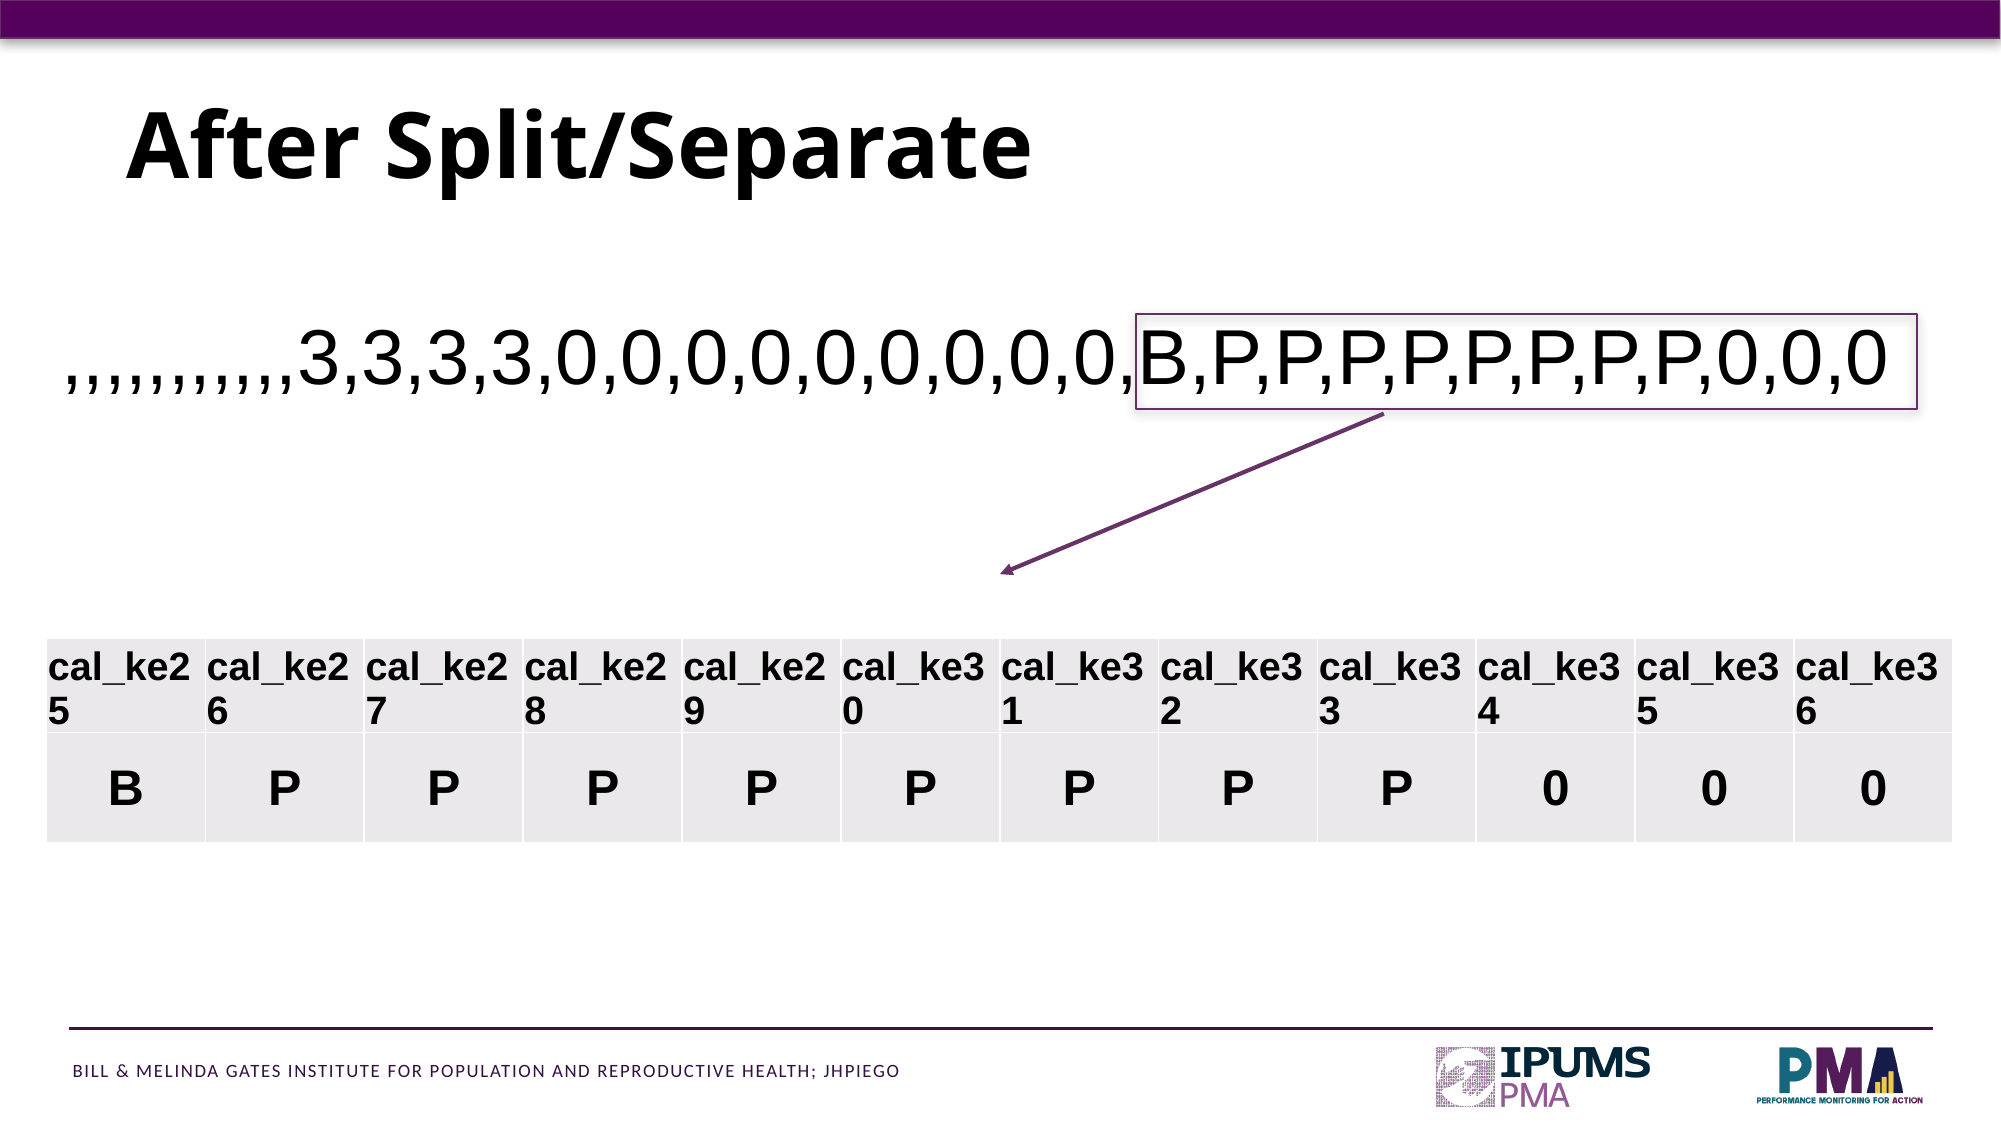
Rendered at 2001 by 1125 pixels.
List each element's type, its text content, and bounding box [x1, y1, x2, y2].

table_header cal_ke29 [683, 639, 840, 732]
table_header cal_ke28 [524, 639, 681, 732]
table_header cal_ke32 [1159, 639, 1317, 732]
picture [1434, 1045, 1650, 1107]
table_header cal_ke33 [1318, 639, 1475, 732]
table_cell P [206, 733, 363, 842]
table_cell 0 [1795, 733, 1952, 842]
table_header cal_ke27 [365, 639, 522, 732]
title After Split/Separate [111, 79, 1889, 263]
table_header cal_ke34 [1477, 639, 1634, 732]
table_header cal_ke31 [1001, 639, 1158, 732]
table_header cal_ke30 [842, 639, 999, 732]
table_cell P [365, 733, 522, 842]
table_cell P [1318, 733, 1475, 842]
table_header cal_ke25 [47, 639, 205, 732]
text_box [999, 413, 1385, 575]
table_cell P [524, 733, 681, 842]
table_cell P [1001, 733, 1158, 842]
table_header cal_ke36 [1795, 639, 1952, 732]
table_header cal_ke35 [1636, 639, 1793, 732]
table_header cal_ke26 [206, 639, 363, 732]
table_cell 0 [1477, 733, 1634, 842]
picture [1748, 1001, 1933, 1125]
table_cell 0 [1636, 733, 1793, 842]
table_cell P [683, 733, 840, 842]
table_cell B [47, 733, 205, 842]
table_cell P [842, 733, 999, 842]
text_box ,,,,,,,,,,,3,3,3,3,0,0,0,0,0,0,0,0,0,B,P,P,P,P,P,P,P,P,0,0,0 [46, 299, 1954, 408]
table_cell P [1159, 733, 1317, 842]
text_box [1135, 313, 1918, 410]
